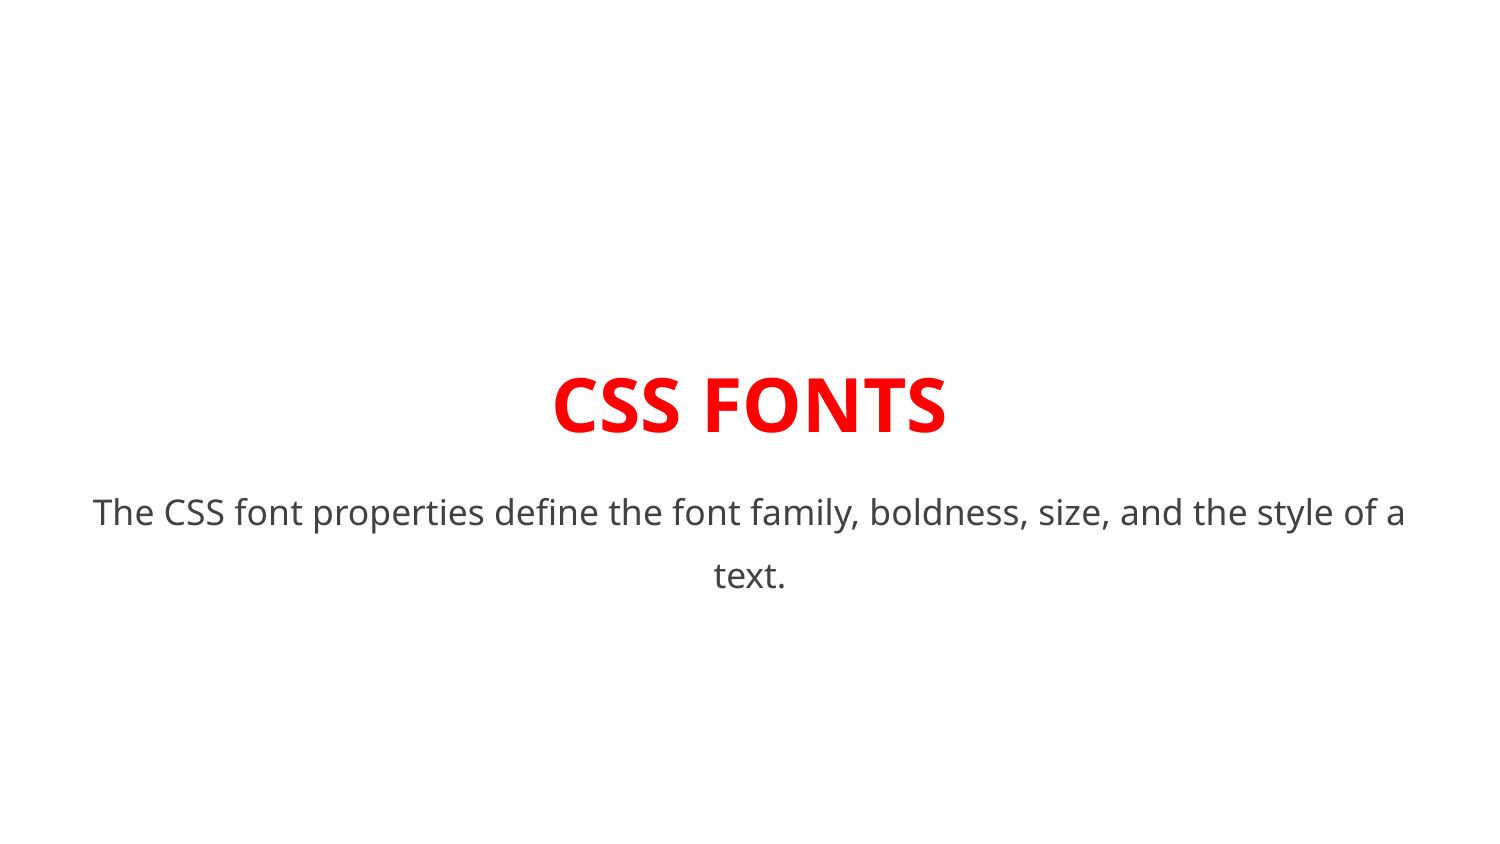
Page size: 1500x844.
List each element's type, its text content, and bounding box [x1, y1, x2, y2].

title CSS FONTS The CSS font properties define the font family, boldness, size, and the style of a text. [51, 297, 1449, 586]
